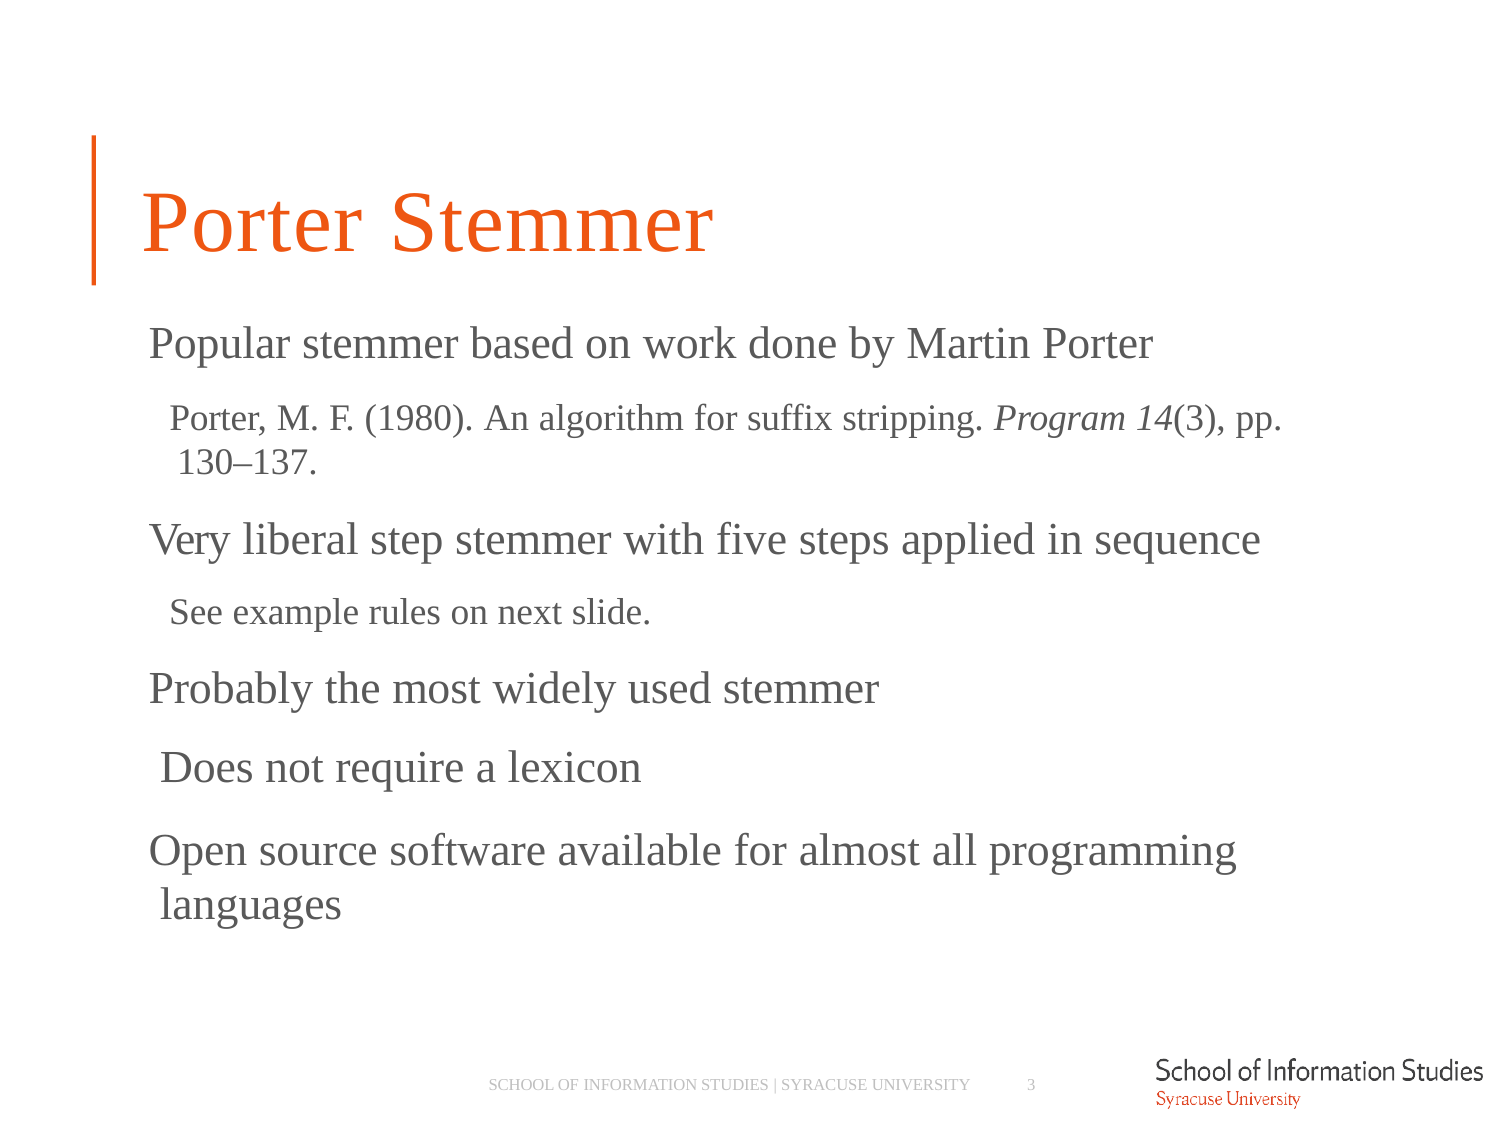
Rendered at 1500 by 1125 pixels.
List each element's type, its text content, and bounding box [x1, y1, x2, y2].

picture [1156, 1058, 1483, 1109]
text_box Popular stemmer based on work done by Martin Porter ­ Porter, M. F. (1980). An algorithm for suffix stripping. Program 14(3), pp. 130–137. Very liberal step stemmer with five steps applied in sequence ­ See example rules on next slide. Probably the most widely used stemmer Does not require a lexicon Open source software available for almost all programming languages [146, 278, 1296, 929]
title Porter Stemmer [138, 162, 722, 353]
footer SCHOOL OF INFORMATION STUDIES | SYRACUSE UNIVERSITY [486, 1073, 979, 1125]
slide_number 3 [1020, 1073, 1042, 1125]
